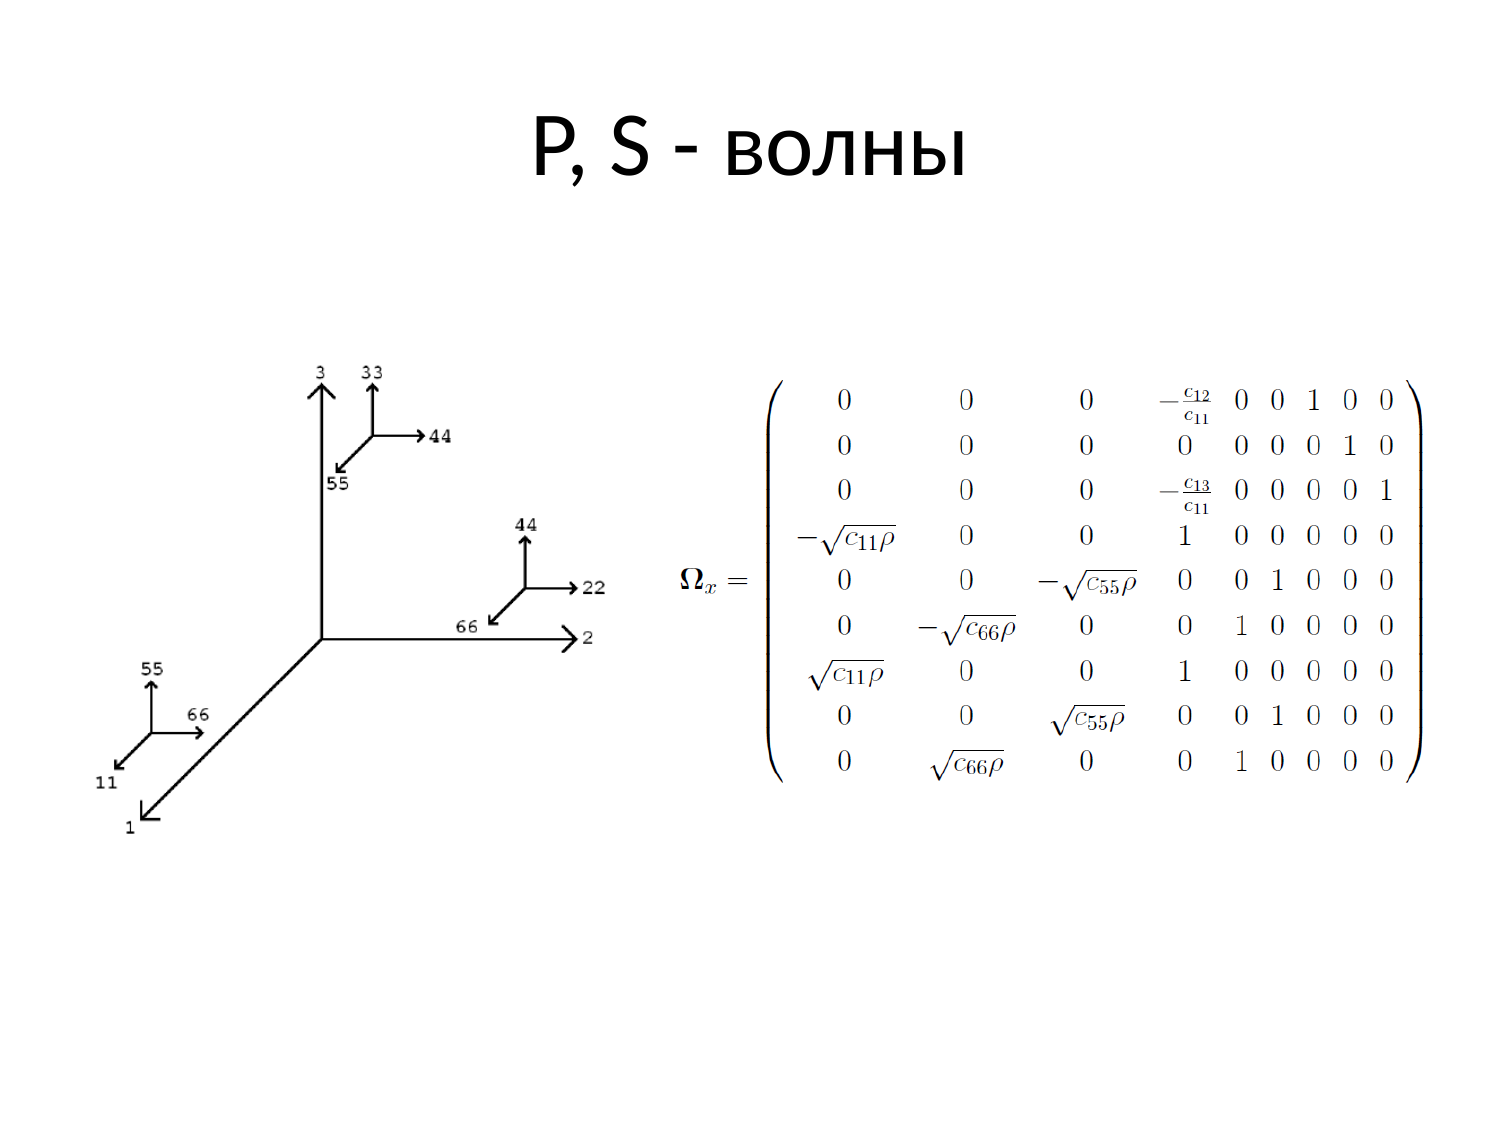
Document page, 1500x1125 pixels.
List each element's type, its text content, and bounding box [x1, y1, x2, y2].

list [34, 316, 651, 880]
title P, S - волны [75, 45, 1425, 233]
picture [667, 362, 1434, 786]
